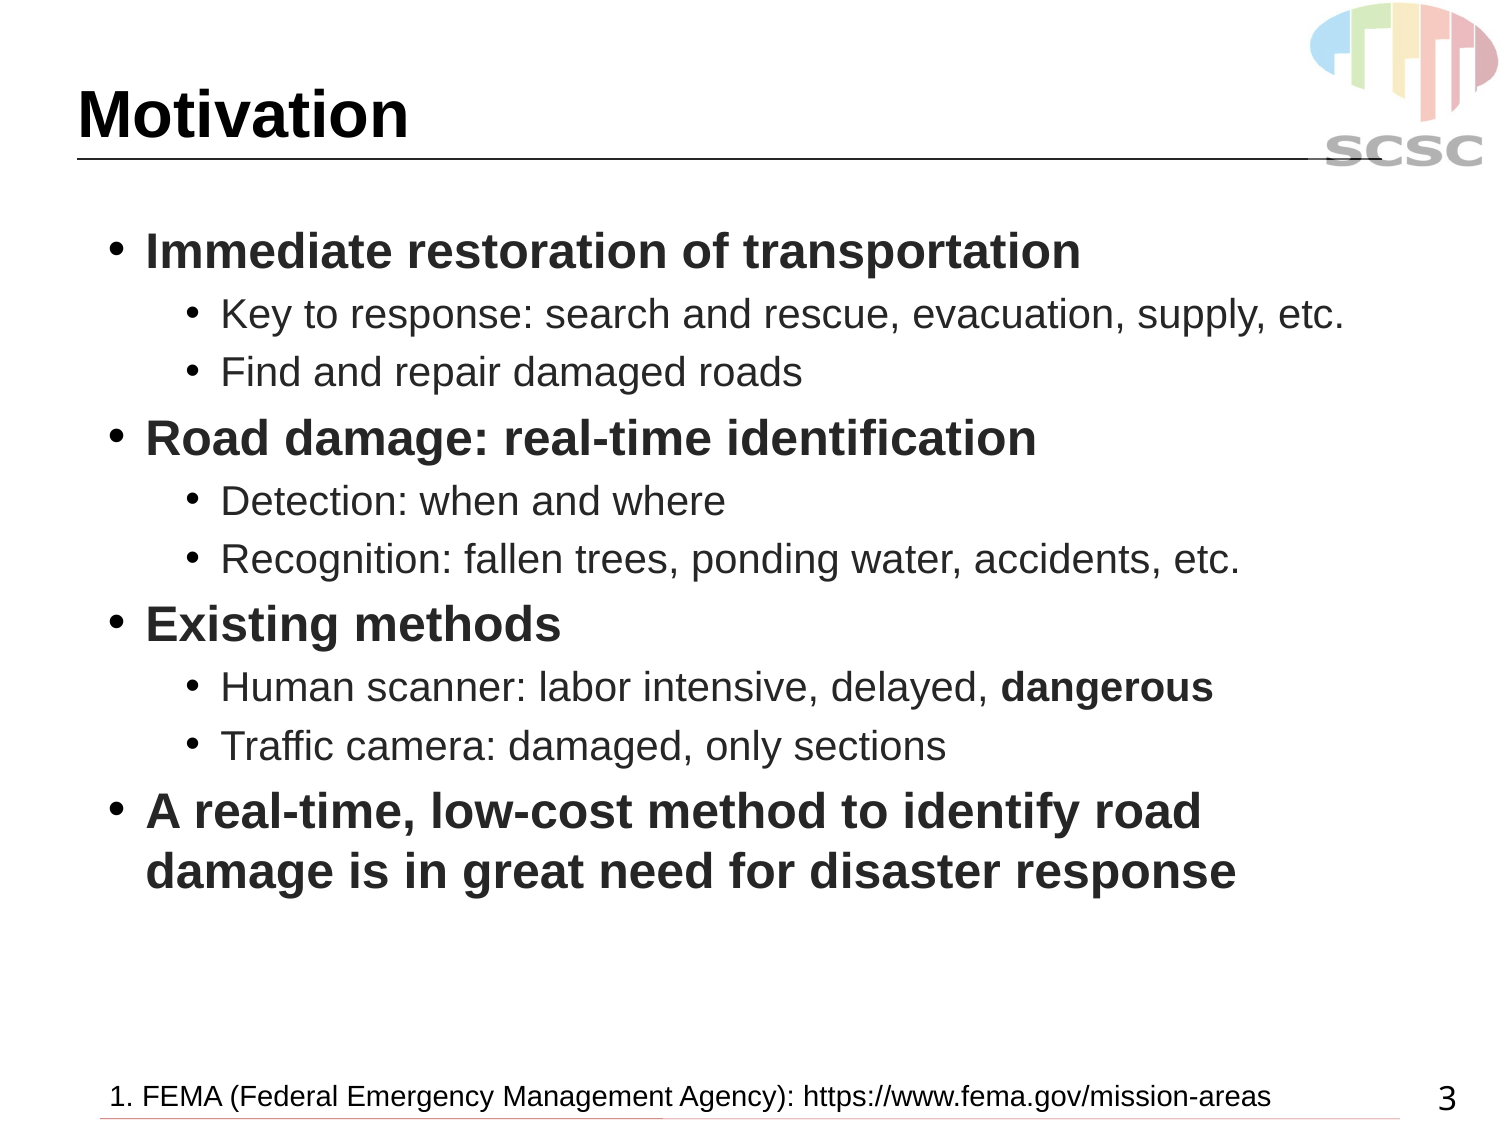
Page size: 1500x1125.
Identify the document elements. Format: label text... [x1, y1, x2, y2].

text_box 1. FEMA (Federal Emergency Management Agency): https://www.fema.gov/mission-areas [94, 1070, 1289, 1120]
title Motivation [62, 50, 1375, 159]
list Immediate restoration of transportation Key to response: search and rescue, evacuation, supply, etc. Find and repair damaged roads Road damage: real-time identification Detection: when and where Recognition: fallen trees, ponding water, accidents, etc. Existing methods Human scanner: labor intensive, delayed, dangerous Traffic camera: damaged, only sections A real-time, low-cost method to identify road damage is in great need for disaster response [92, 210, 1406, 1079]
